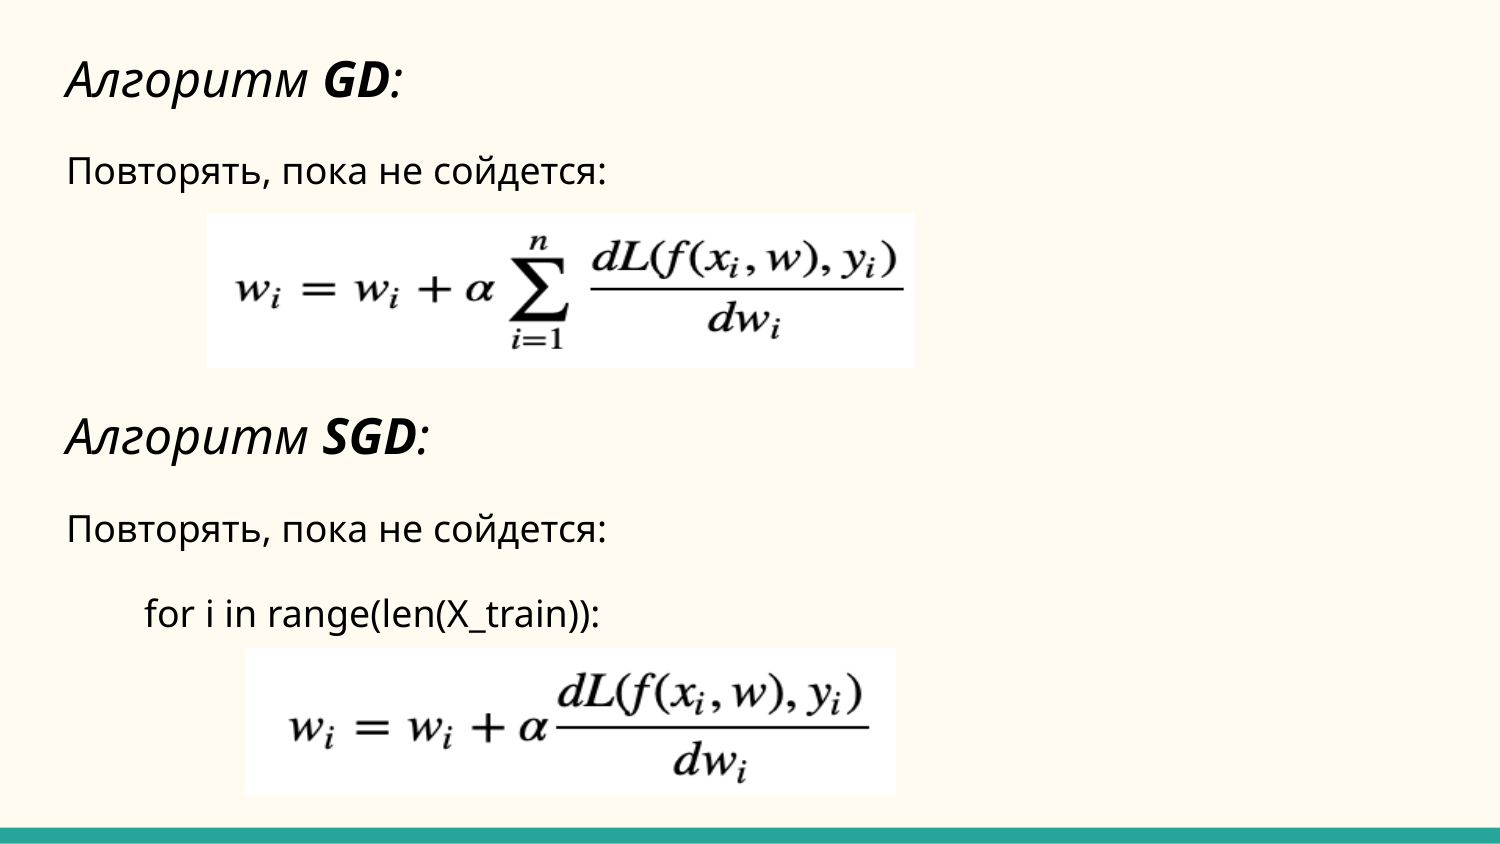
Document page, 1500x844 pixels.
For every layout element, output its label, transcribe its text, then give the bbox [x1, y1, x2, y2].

list Алгоритм GD: Повторять, пока не сойдется: Алгоритм SGD: Повторять, пока не сойдется: for i in range(len(X_train)): [51, 23, 1449, 784]
picture [207, 212, 915, 368]
picture [245, 648, 897, 796]
